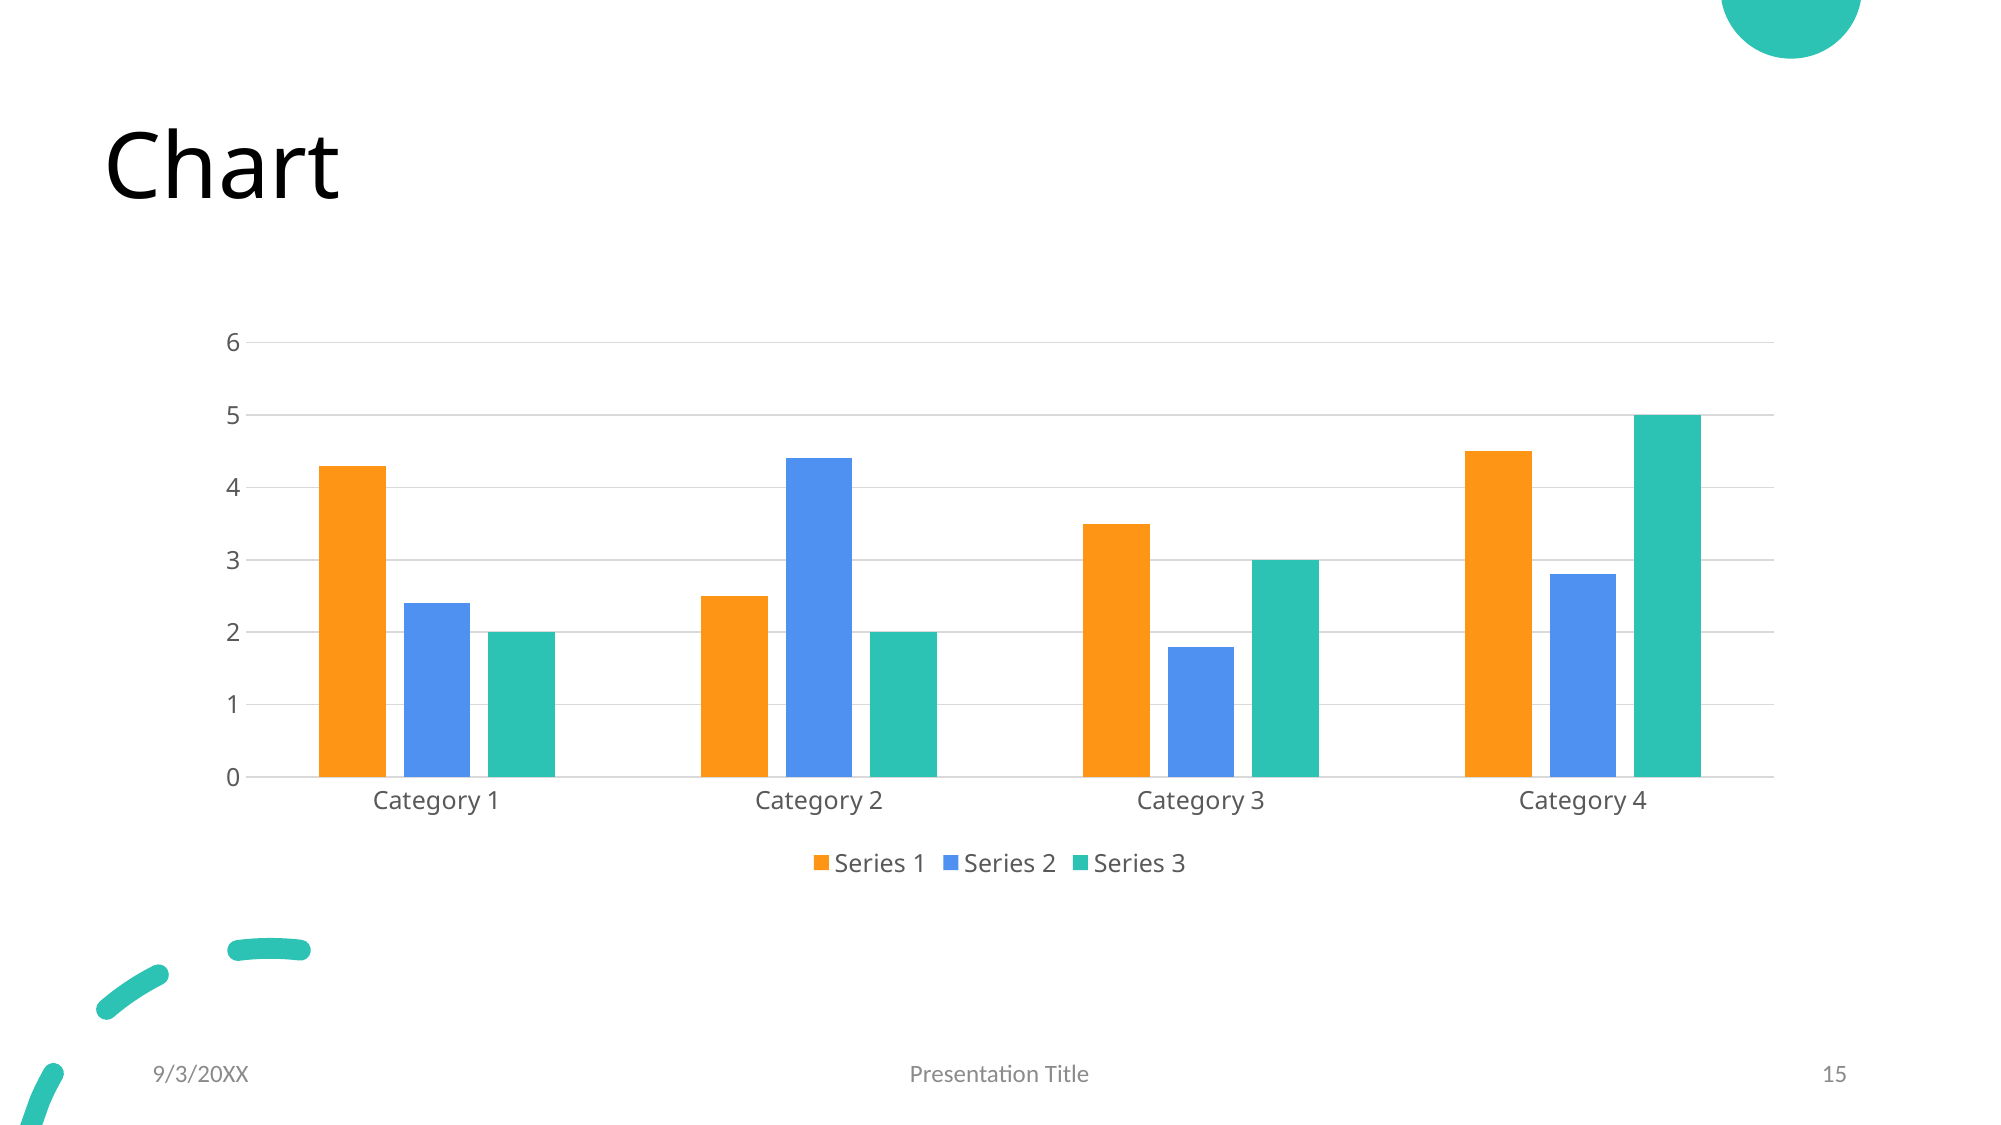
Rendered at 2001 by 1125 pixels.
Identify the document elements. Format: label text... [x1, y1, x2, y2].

chart [193, 314, 1807, 886]
slide_number 15 [1412, 1042, 1863, 1103]
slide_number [137, 1042, 588, 1103]
title Chart [88, 59, 1042, 278]
footer Presentation Title [662, 1042, 1338, 1103]
